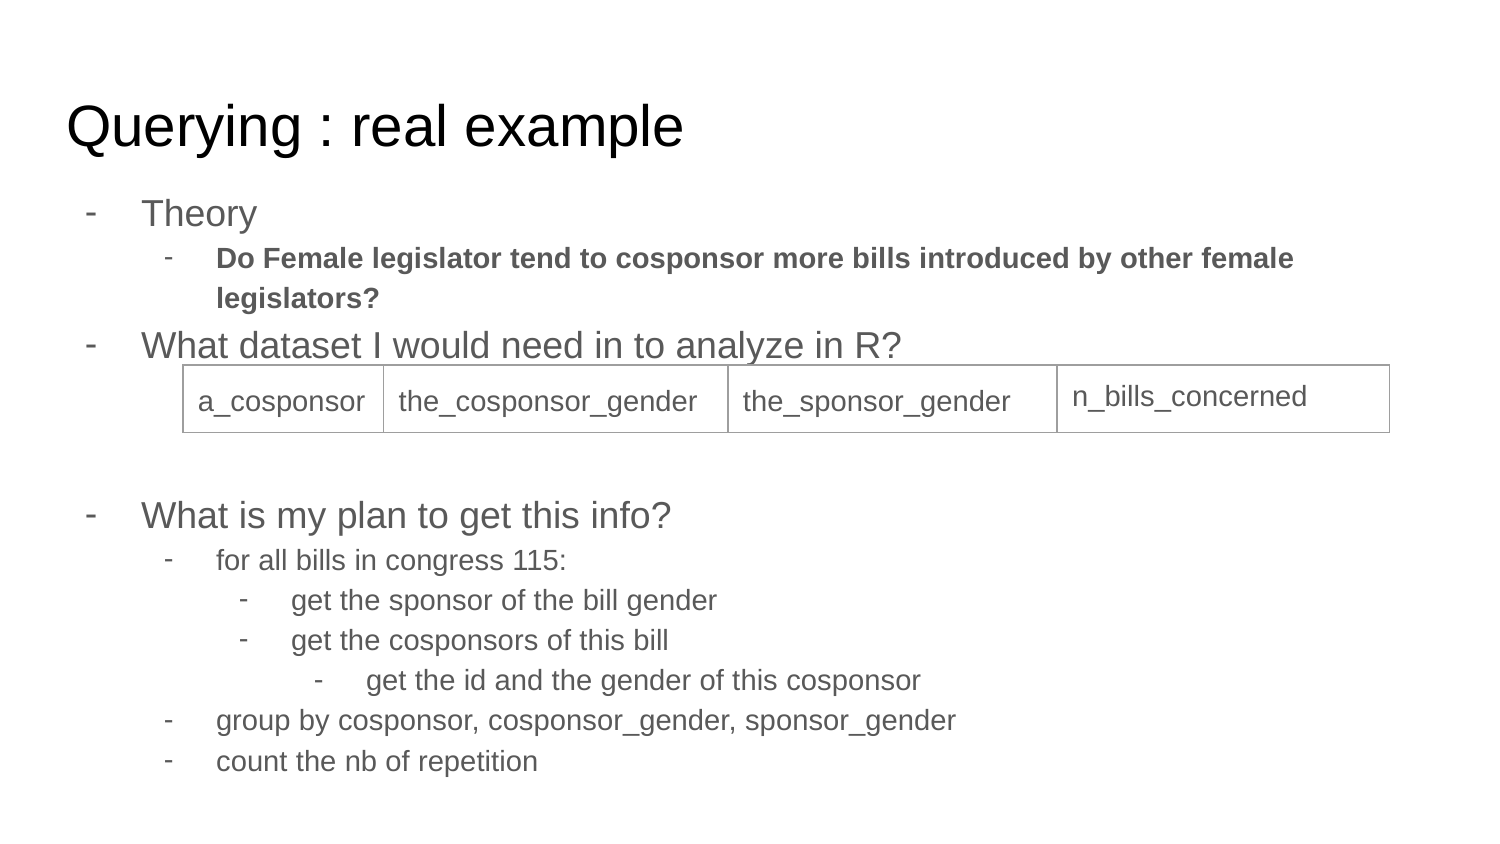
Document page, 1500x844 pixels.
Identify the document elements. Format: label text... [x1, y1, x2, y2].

table_header the_cosponsor_gender [384, 366, 727, 432]
table_header a_cosponsor [184, 366, 383, 432]
title Querying : real example [51, 72, 1449, 166]
table_header the_sponsor_gender [729, 366, 1056, 432]
table_header n_bills_concerned [1058, 366, 1389, 432]
list Theory Do Female legislator tend to cosponsor more bills introduced by other female legislators? What dataset I would need in to analyze in R? What is my plan to get this info? for all bills in congress 115: get the sponsor of the bill gender get the cosponsors of this bill get the id and the gender of this cosponsor group by cosponsor, cosponsor_gender, sponsor_gender count the nb of repetition [51, 166, 1449, 822]
